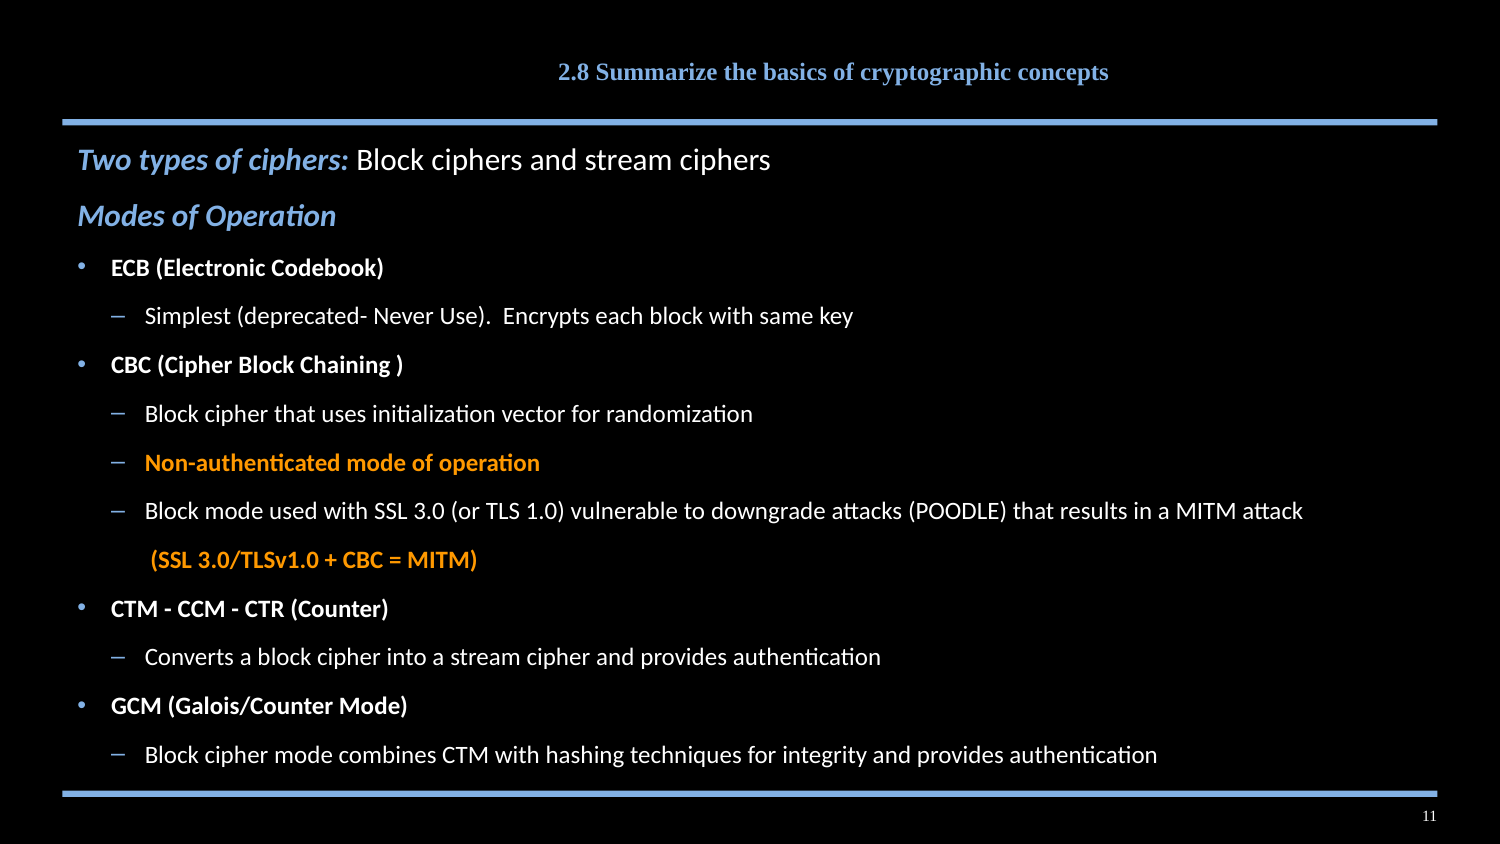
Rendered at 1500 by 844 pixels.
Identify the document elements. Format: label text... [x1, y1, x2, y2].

list Two types of ciphers: Block ciphers and stream ciphers Modes of Operation ECB (Electronic Codebook) Simplest (deprecated- Never Use). Encrypts each block with same key CBC (Cipher Block Chaining ) Block cipher that uses initialization vector for randomization Non-authenticated mode of operation Block mode used with SSL 3.0 (or TLS 1.0) vulnerable to downgrade attacks (POODLE) that results in a MITM attack (SSL 3.0/TLSv1.0 + CBC = MITM) CTM - CCM - CTR (Counter) Converts a block cipher into a stream cipher and provides authentication GCM (Galois/Counter Mode) Block cipher mode combines CTM with hashing techniques for integrity and provides authentication [62, 131, 1438, 788]
title 2.8 Summarize the basics of cryptographic concepts [227, 9, 1440, 132]
slide_number 11 [1359, 796, 1500, 835]
